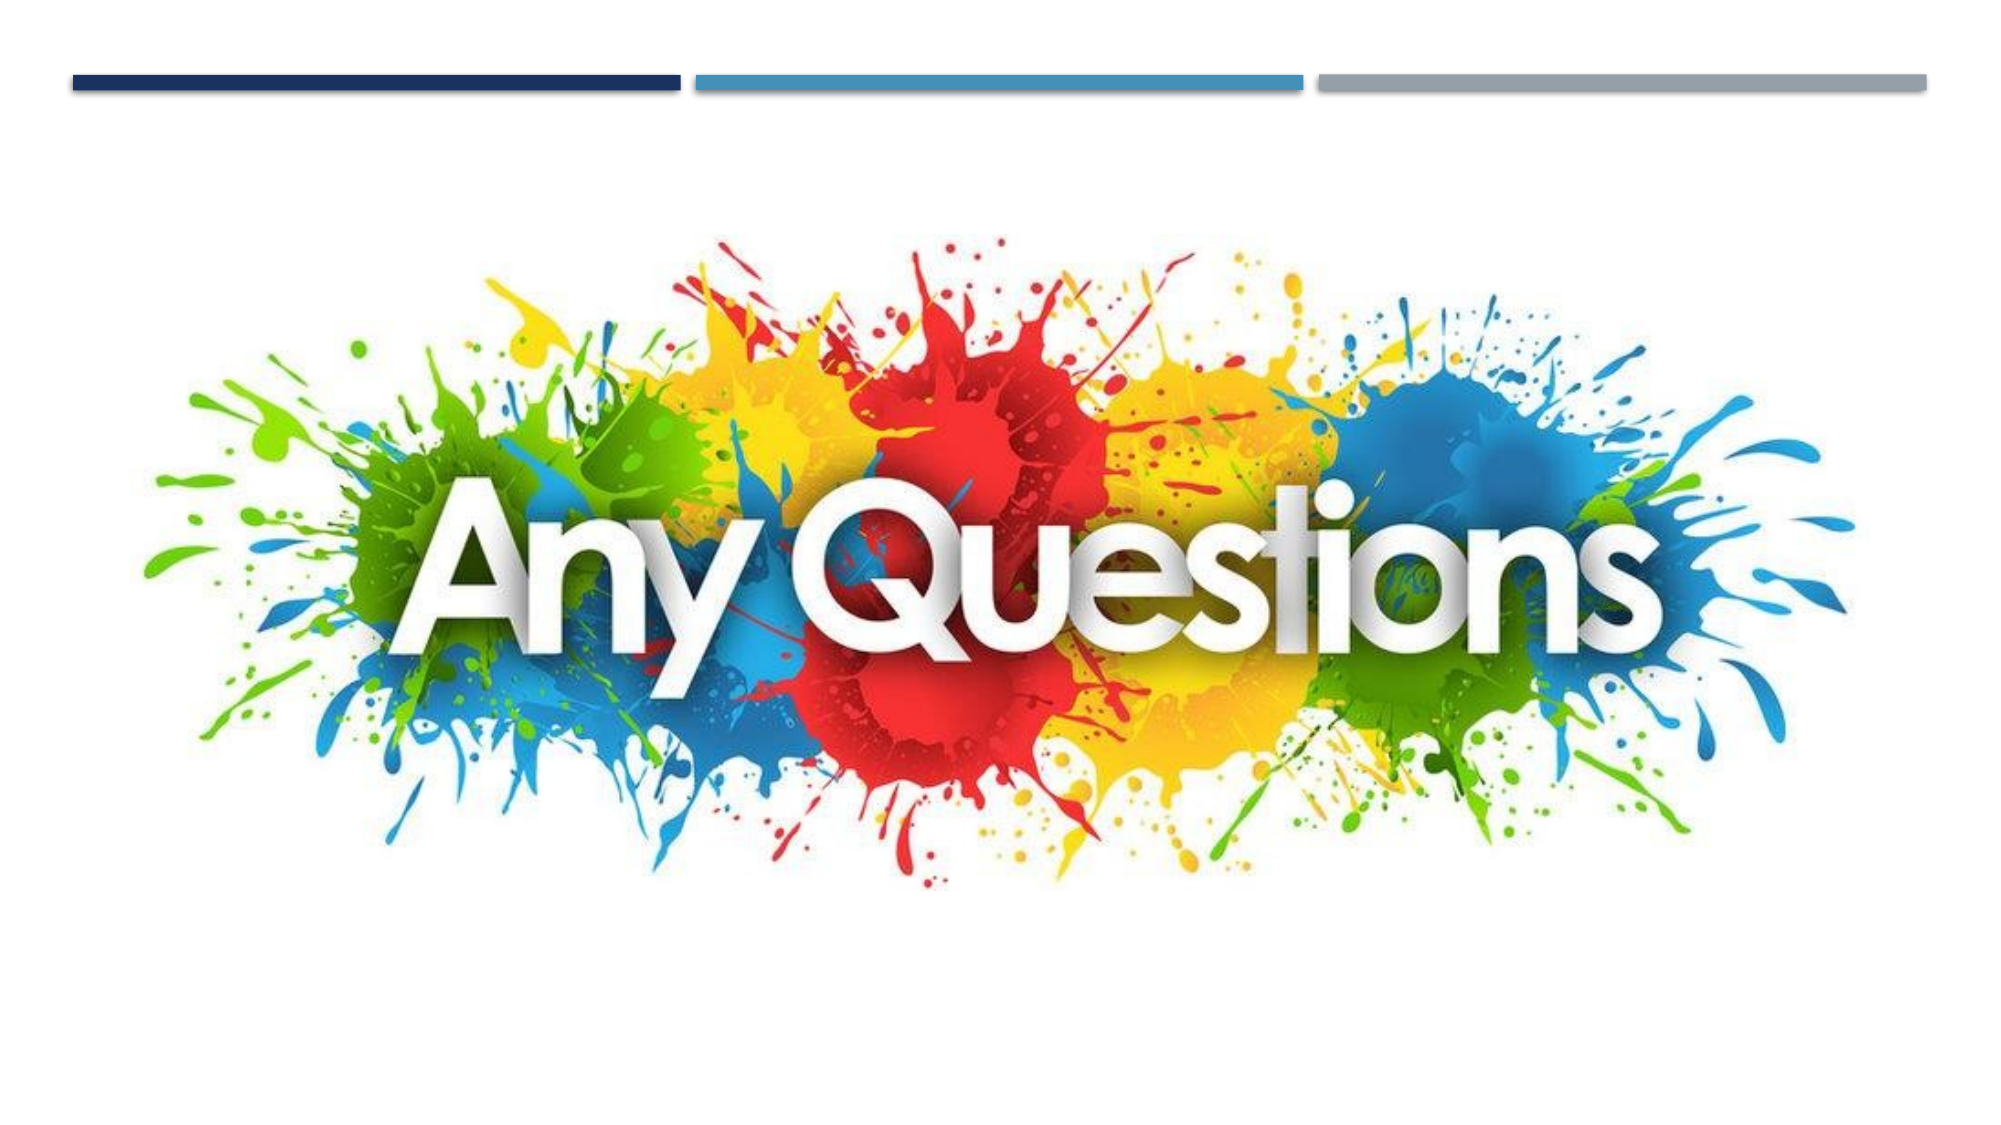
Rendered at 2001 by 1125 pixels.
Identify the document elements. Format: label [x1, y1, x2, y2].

picture [129, 233, 1870, 892]
